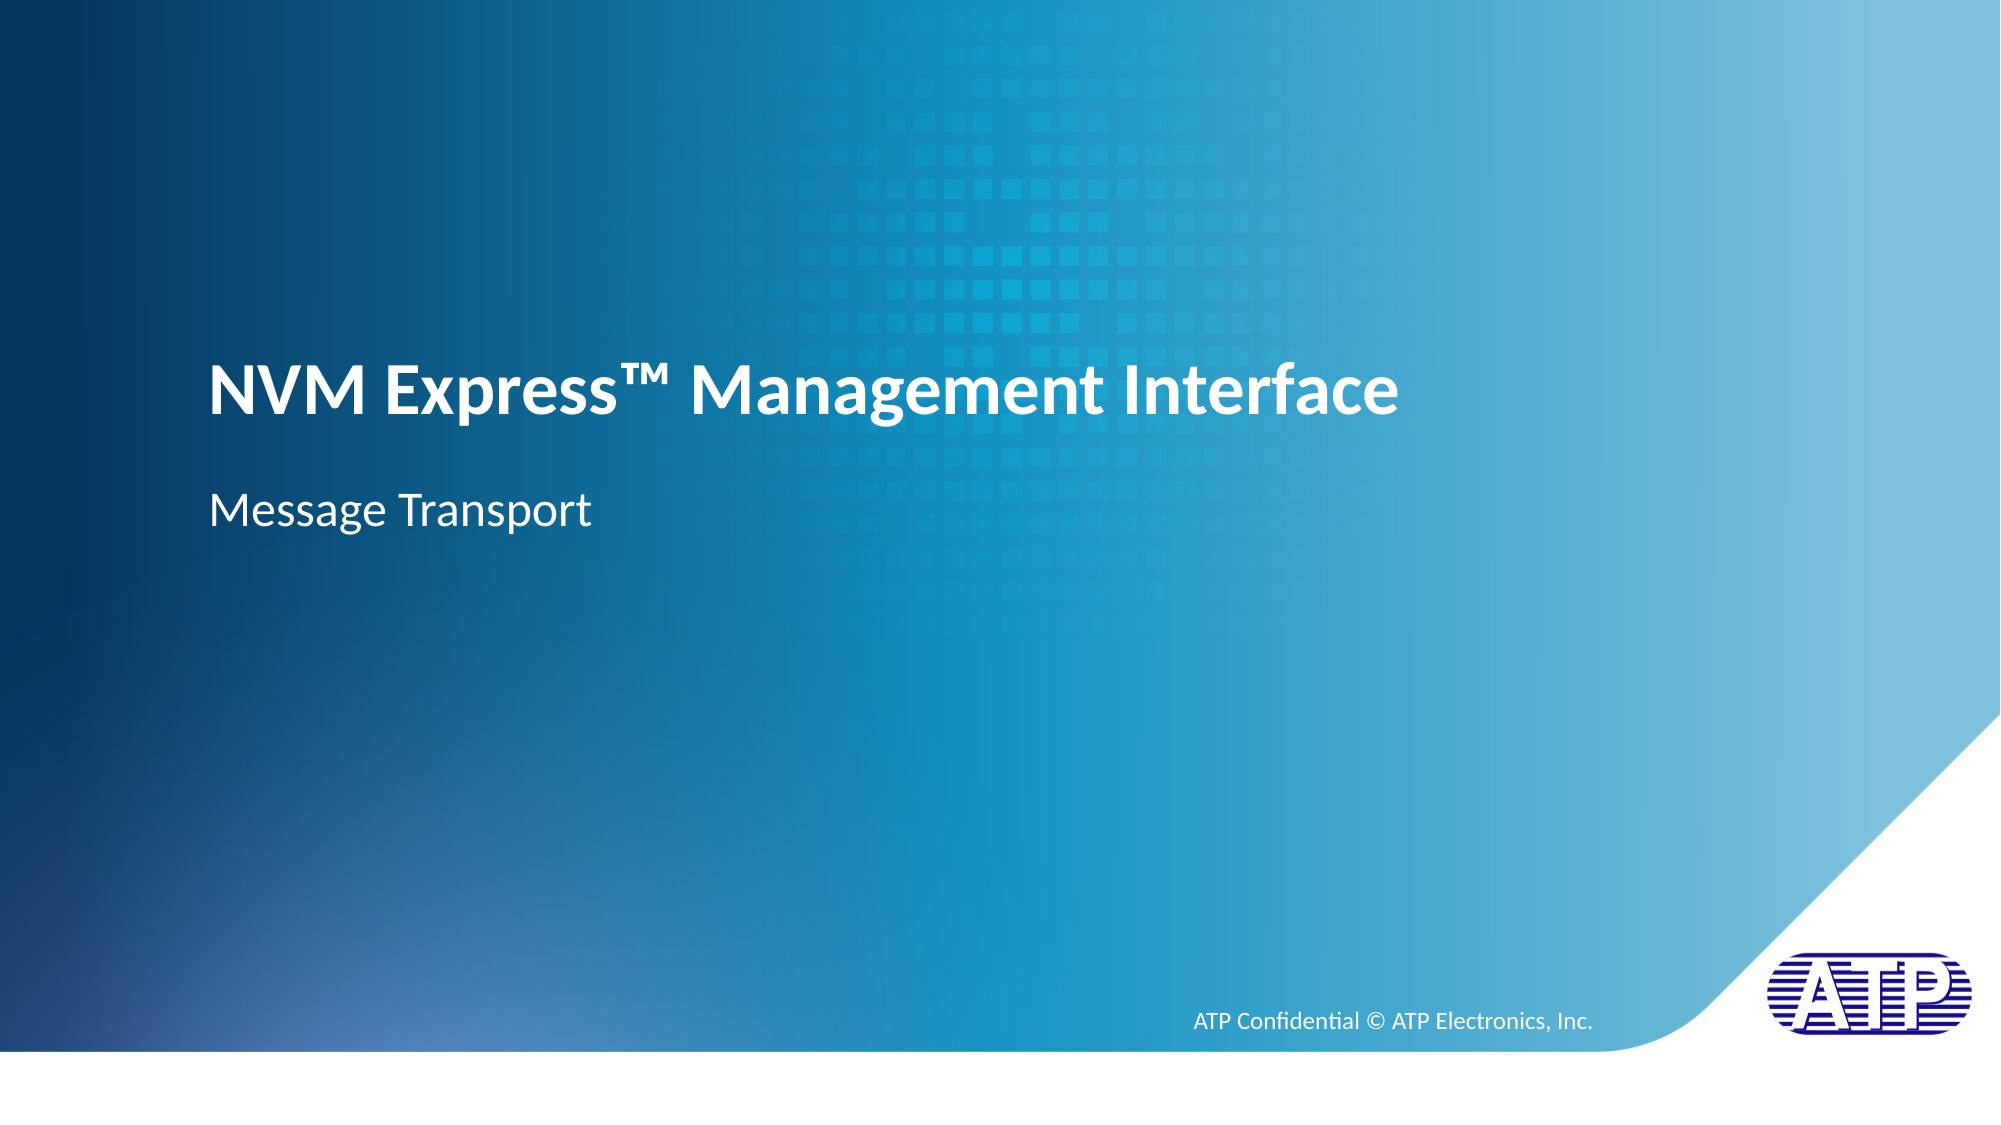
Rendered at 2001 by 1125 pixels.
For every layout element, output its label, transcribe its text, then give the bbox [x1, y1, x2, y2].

list NVM Express™ Management Interface [193, 331, 1814, 469]
picture [0, 0, 2000, 1125]
list Message Transport [193, 469, 1814, 583]
